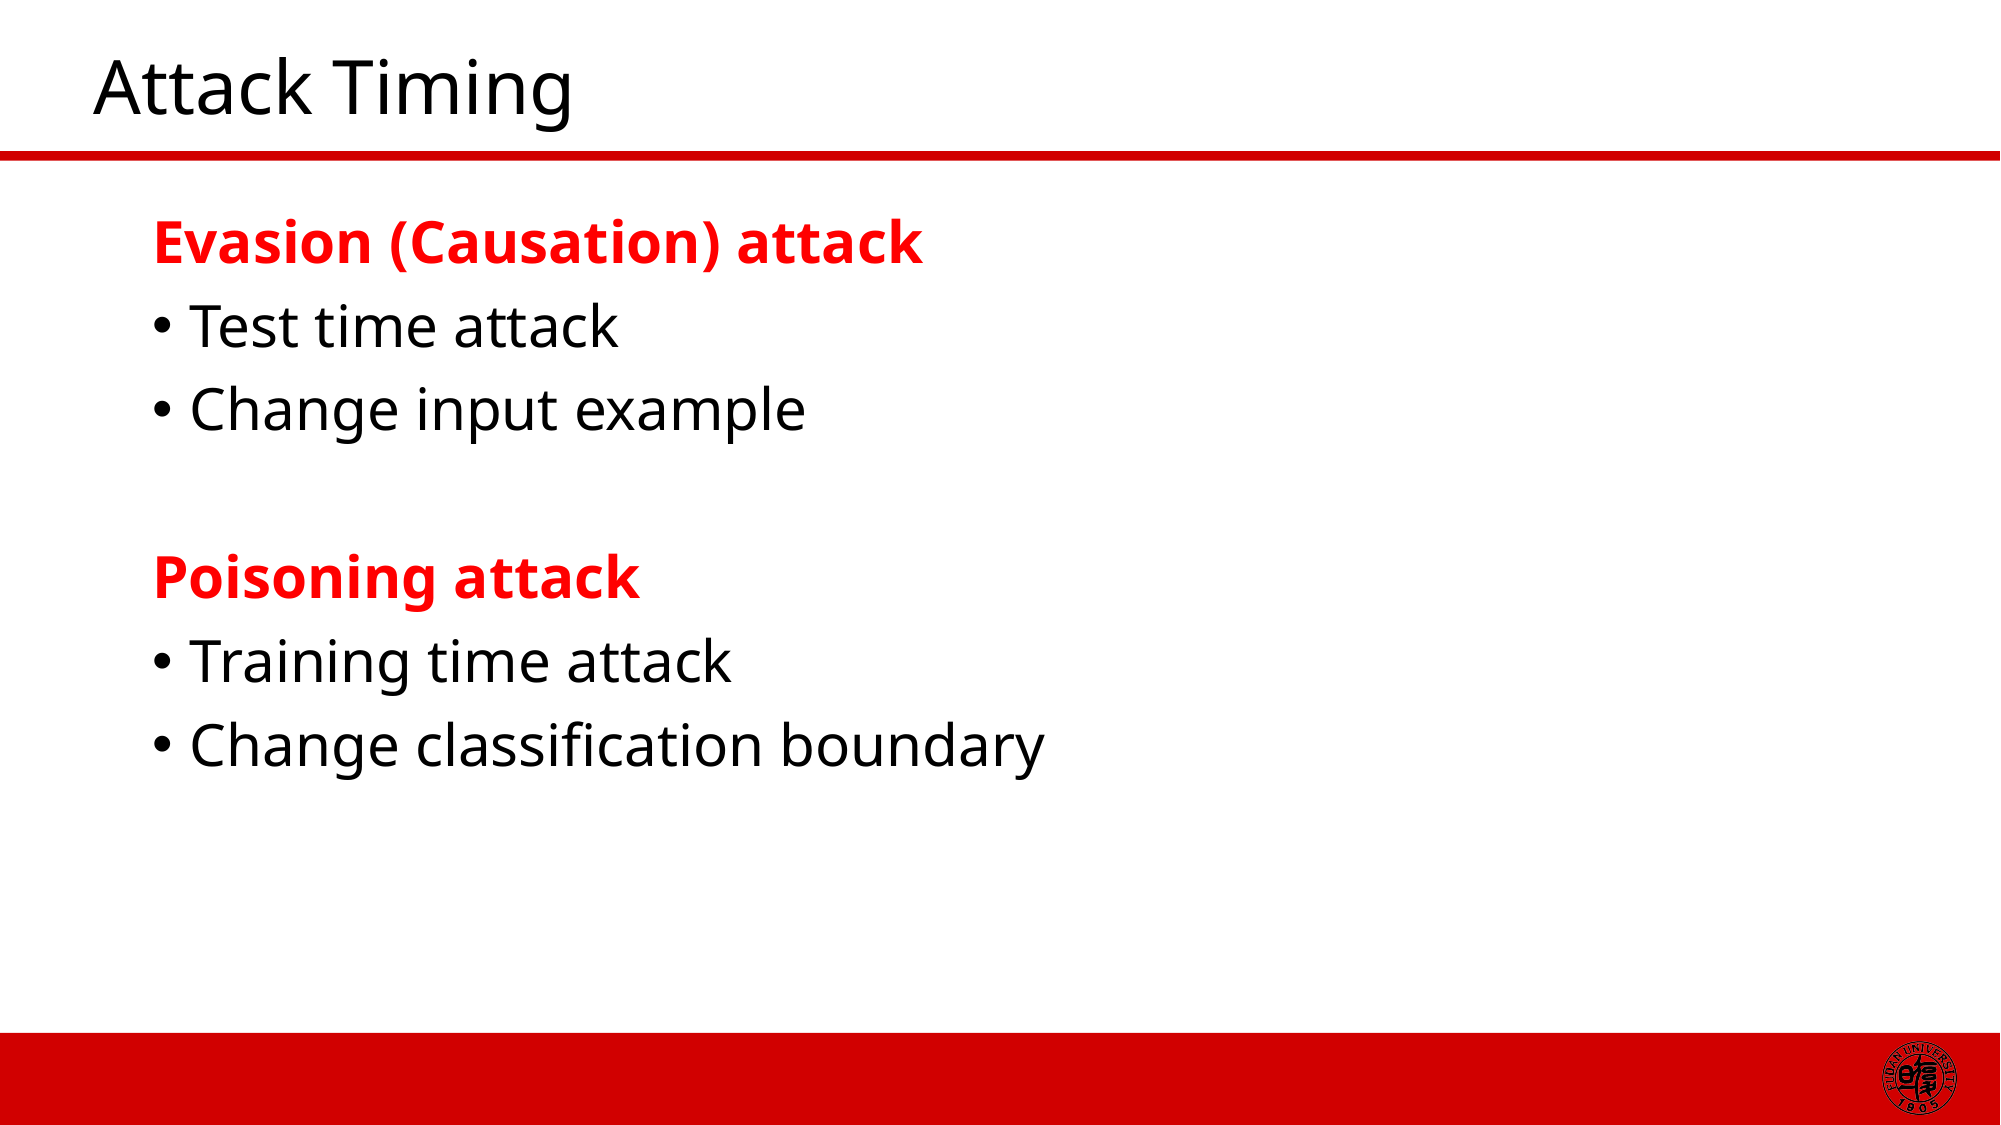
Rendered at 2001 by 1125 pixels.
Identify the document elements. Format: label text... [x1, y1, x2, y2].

title Attack Timing [78, 43, 1520, 138]
list Evasion (Causation) attack Test time attack Change input example Poisoning attack Training time attack Change classification boundary [137, 205, 1863, 920]
